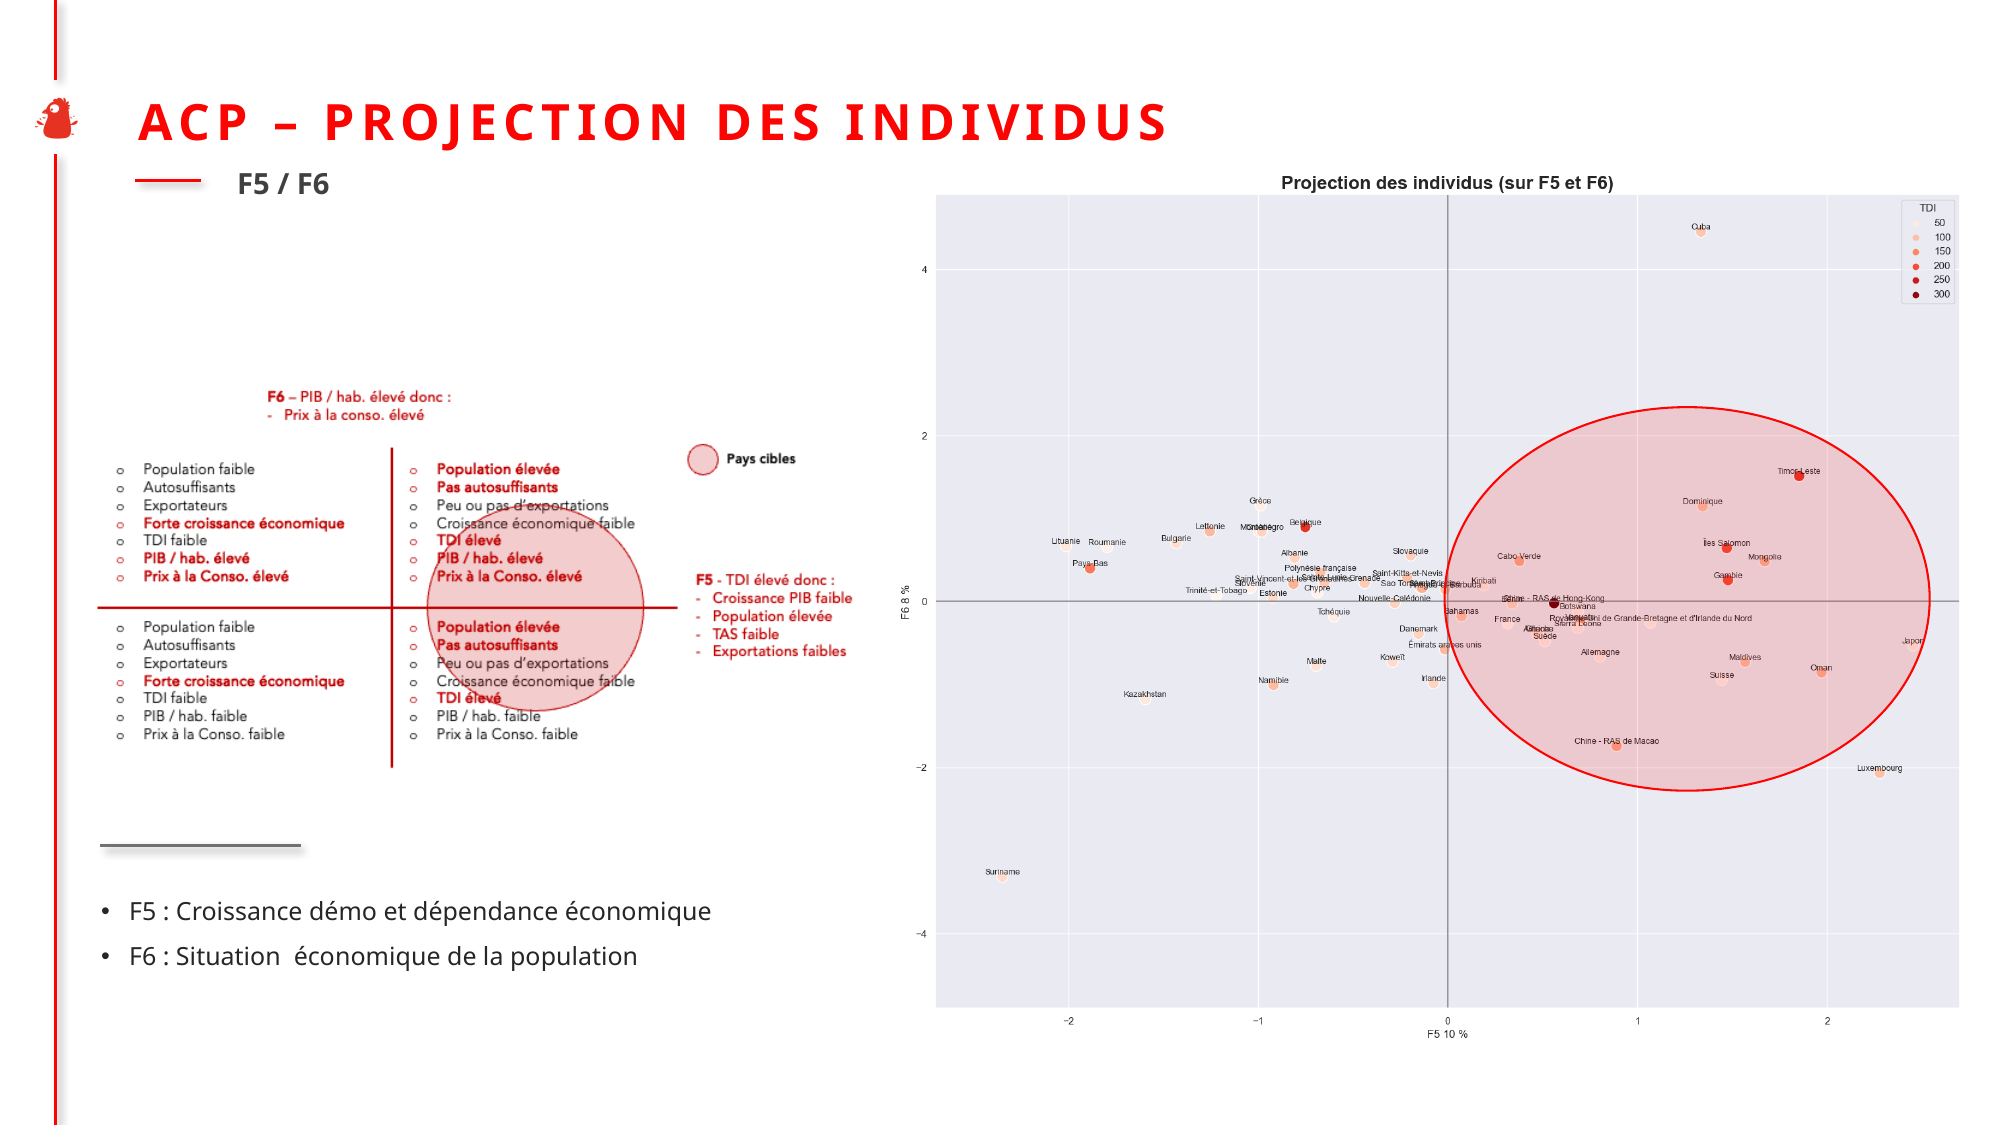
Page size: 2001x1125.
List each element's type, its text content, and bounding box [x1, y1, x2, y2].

picture [895, 169, 1966, 1046]
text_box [31, 0, 81, 1125]
text_box F5 : Croissance démo et dépendance économique F6 : Situation économique de la population [86, 873, 750, 1023]
title ACP – PROJECTION DES INDIVIDUS [124, 56, 1225, 154]
picture [70, 361, 881, 791]
text_box F5 / F6 [222, 125, 750, 223]
